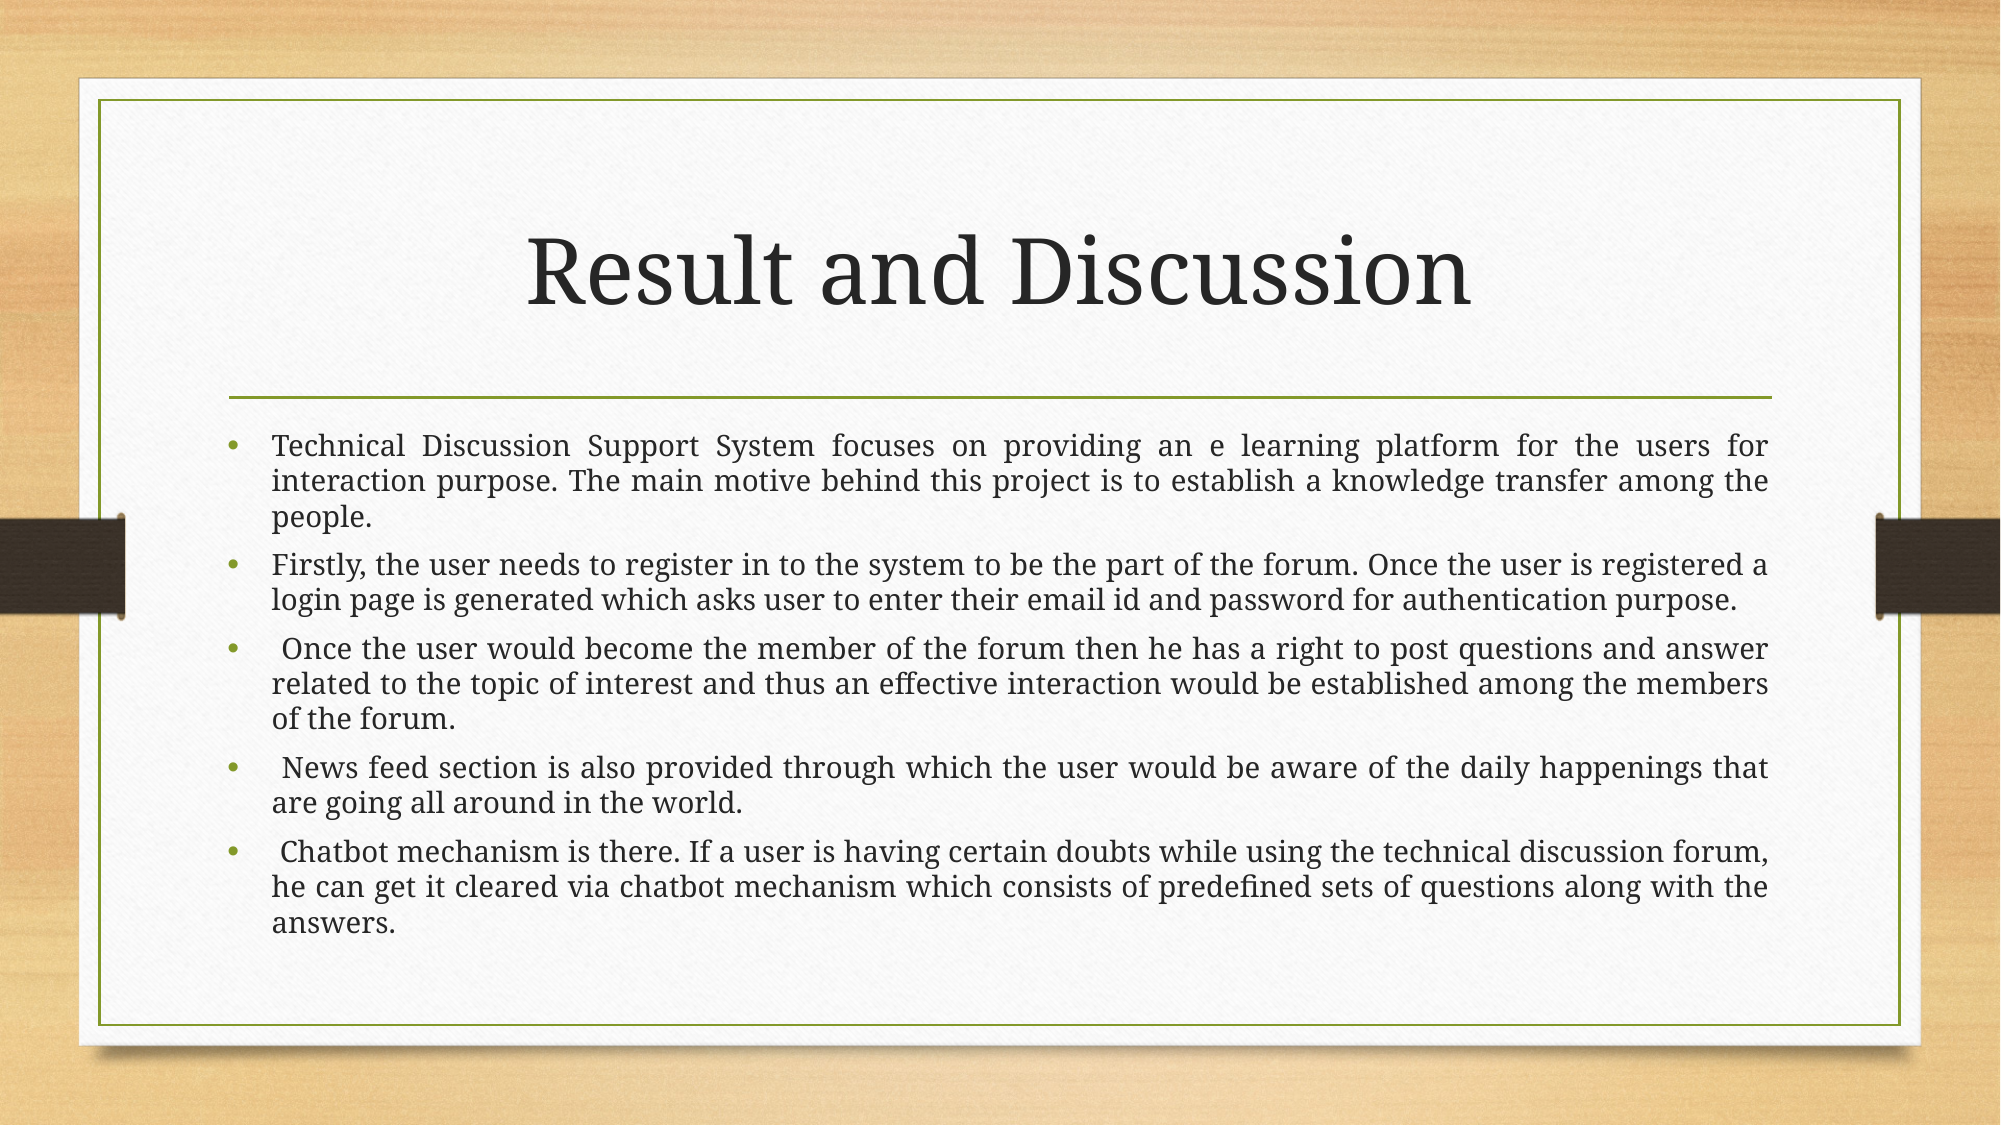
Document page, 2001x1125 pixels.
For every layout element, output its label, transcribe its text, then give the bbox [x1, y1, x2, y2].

picture [0, 0, 2001, 1125]
list Technical Discussion Support System focuses on providing an e learning platform for the users for interaction purpose. The main motive behind this project is to establish a knowledge transfer among the people. Firstly, the user needs to register in to the system to be the part of the forum. Once the user is registered a login page is generated which asks user to enter their email id and password for authentication purpose. Once the user would become the member of the forum then he has a right to post questions and answer related to the topic of interest and thus an effective interaction would be established among the members of the forum. News feed section is also provided through which the user would be aware of the daily happenings that are going all around in the world. Chatbot mechanism is there. If a user is having certain doubts while using the technical discussion forum, he can get it cleared via chatbot mechanism which consists of predefined sets of questions along with the answers. [212, 419, 1788, 964]
title Result and Discussion [212, 161, 1788, 375]
